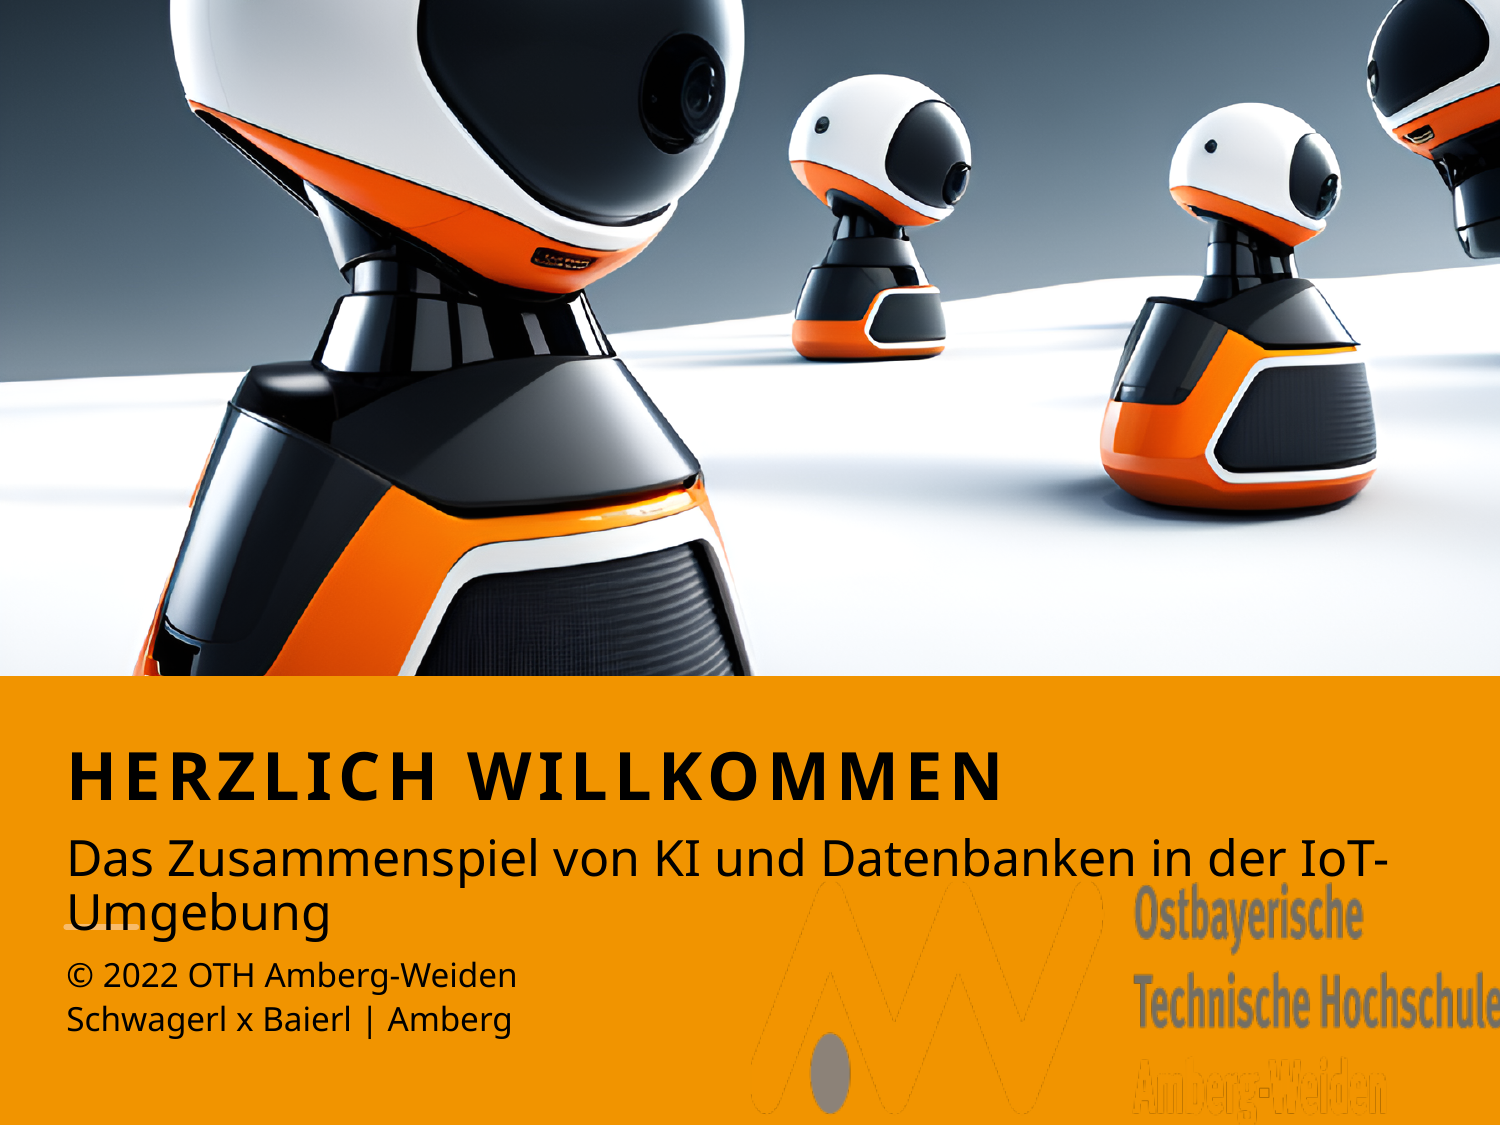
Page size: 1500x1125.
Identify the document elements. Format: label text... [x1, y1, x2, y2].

picture [0, 0, 1500, 677]
list Schwagerl x Baierl | Amberg [66, 1002, 1434, 1038]
list © 2022 OTH Amberg-Weiden [66, 958, 1434, 995]
title Herzlich Willkommen [66, 742, 1434, 832]
list Das Zusammenspiel von KI und Datenbanken in der IoT-Umgebung [66, 833, 1434, 893]
